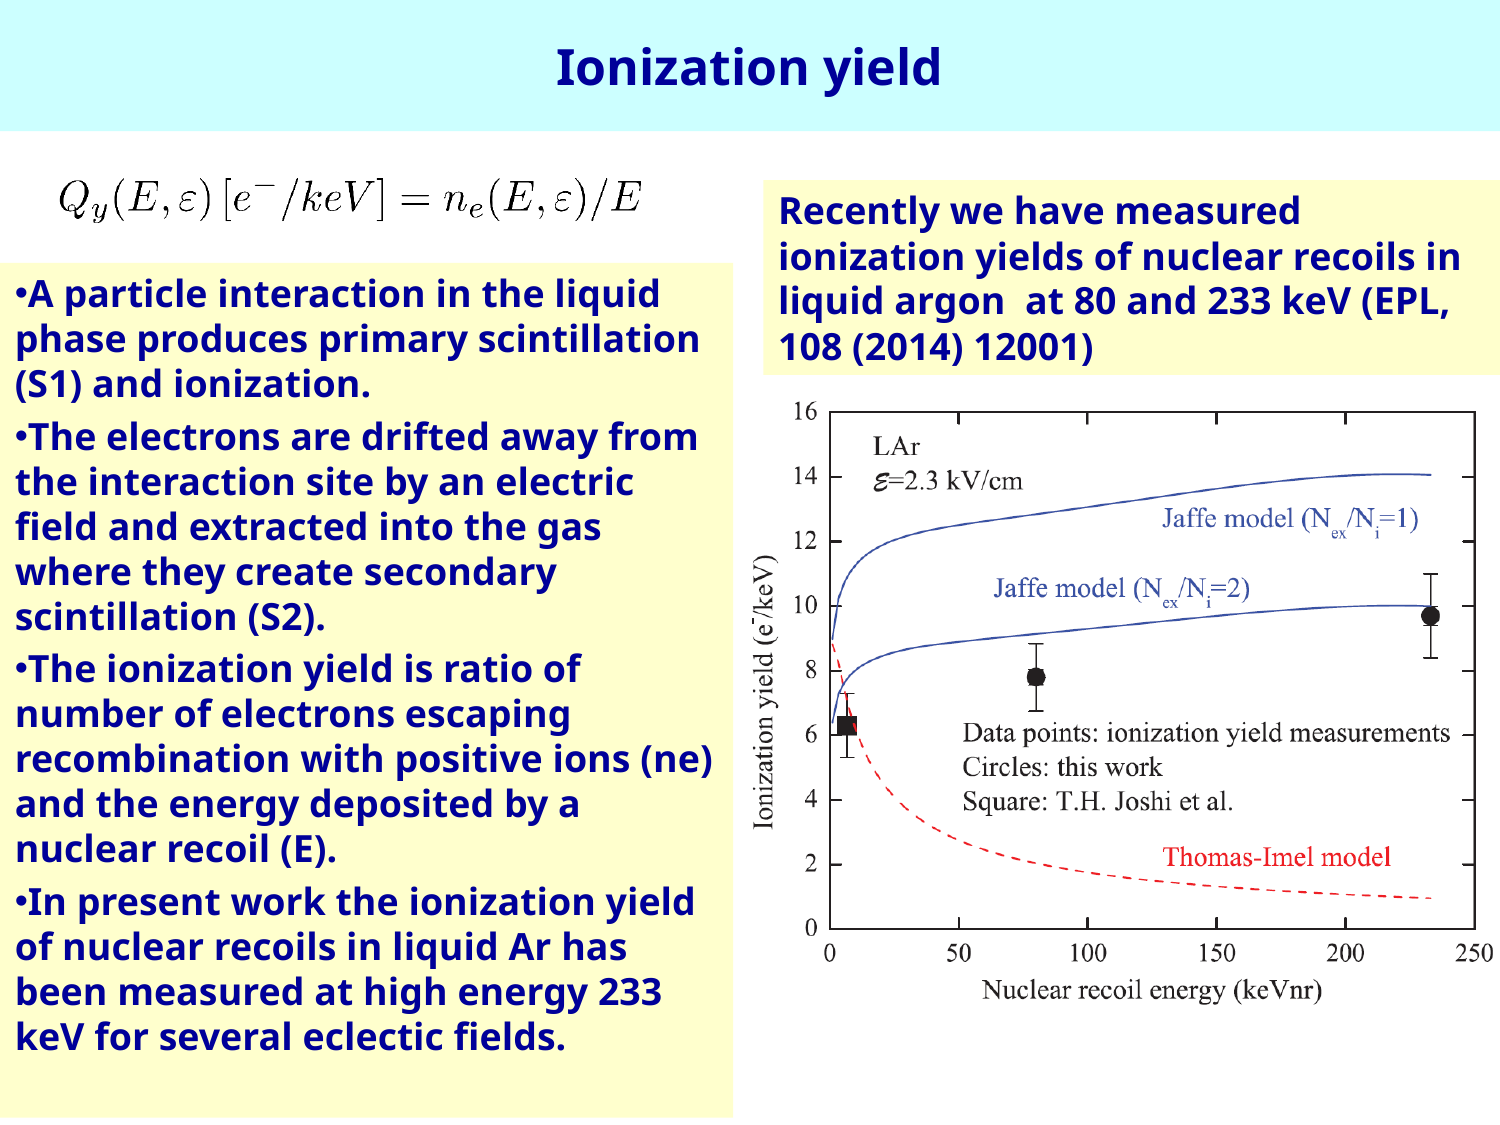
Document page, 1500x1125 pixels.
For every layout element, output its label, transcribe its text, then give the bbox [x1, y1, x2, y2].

text_box Recently we have measured ionization yields of nuclear recoils in liquid argon at 80 and 233 keV (EPL, 108 (2014) 12001) [763, 180, 1500, 375]
text_box A particle interaction in the liquid phase produces primary scintillation (S1) and ionization. The electrons are drifted away from the interaction site by an electric field and extracted into the gas where they create secondary scintillation (S2). The ionization yield is ratio of number of electrons escaping recombination with positive ions (ne) and the energy deposited by a nuclear recoil (E). In present work the ionization yield of nuclear recoils in liquid Ar has been measured at high energy 233 keV for several eclectic fields. [0, 262, 734, 1118]
text_box Ionization yield [0, 0, 1500, 132]
picture [746, 394, 1500, 1008]
picture [59, 178, 641, 223]
